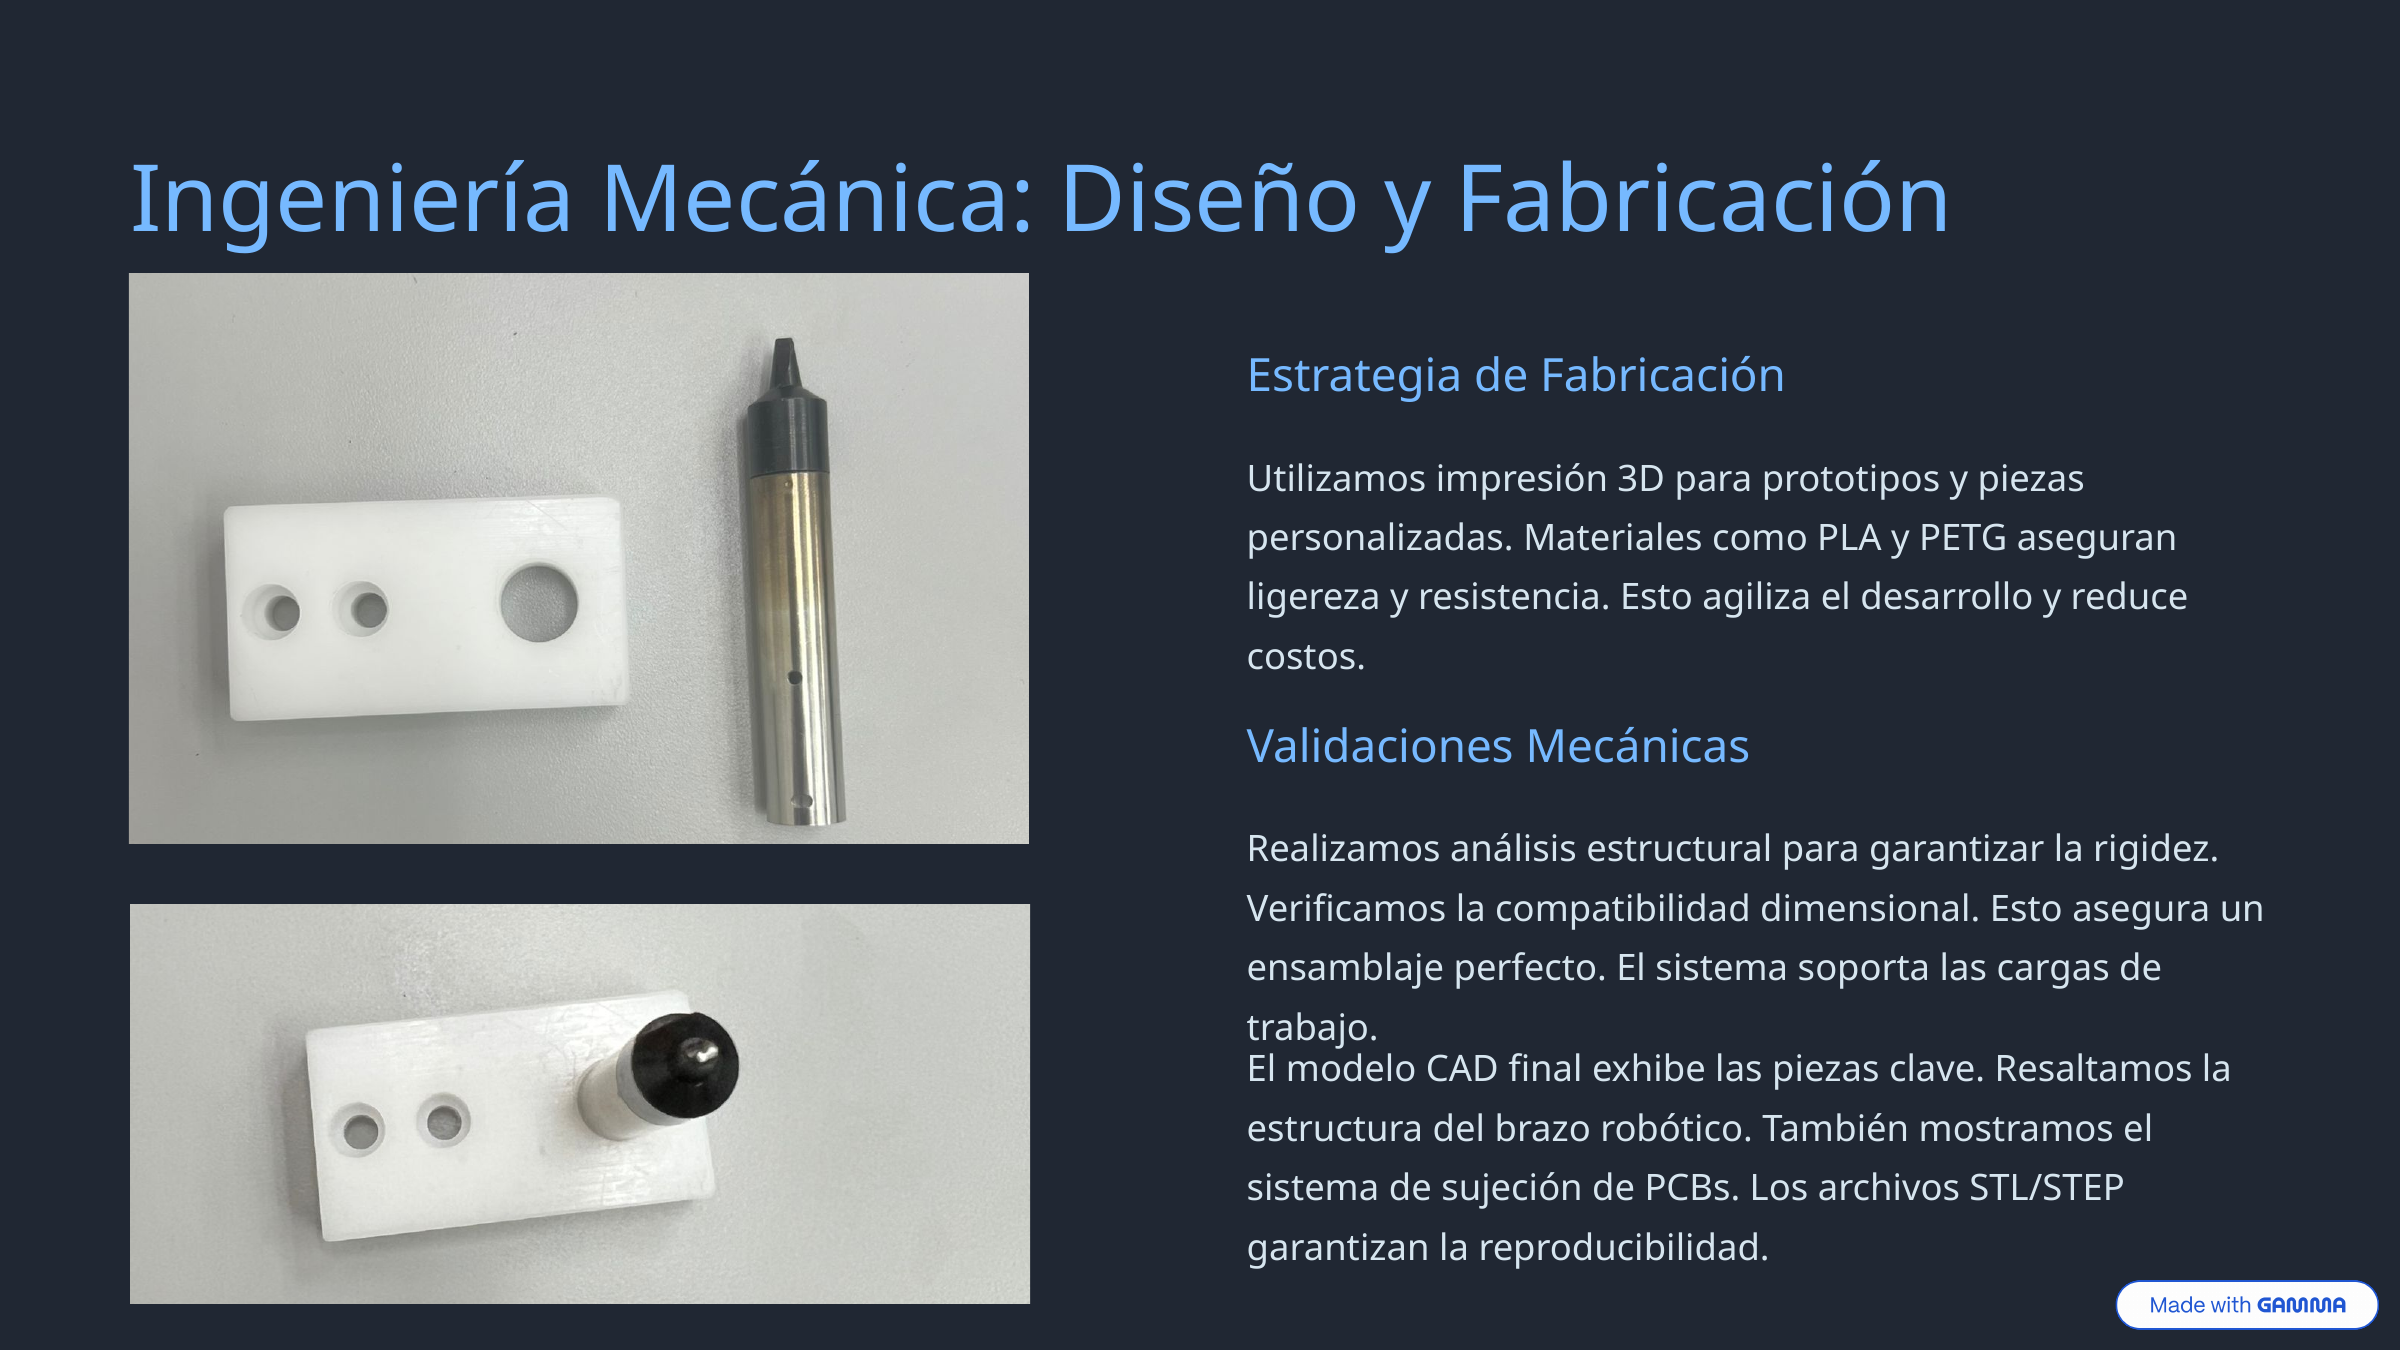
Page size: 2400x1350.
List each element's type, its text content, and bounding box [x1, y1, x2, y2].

text_box Ingeniería Mecánica: Diseño y Fabricación [130, 134, 1994, 251]
picture [130, 904, 1031, 1304]
picture [128, 273, 1029, 844]
picture [2106, 1271, 2389, 1339]
text_box Utilizamos impresión 3D para prototipos y piezas personalizadas. Materiales como PLA y PETG aseguran ligereza y resistencia. Esto agiliza el desarrollo y reduce costos. [1246, 439, 2271, 678]
text_box Validaciones Mecánicas [1246, 714, 1782, 773]
text_box Realizamos análisis estructural para garantizar la rigidez. Verificamos la compatibilidad dimensional. Esto asegura un ensamblaje perfecto. El sistema soporta las cargas de trabajo. [1246, 809, 2271, 1048]
text_box El modelo CAD final exhibe las piezas clave. Resaltamos la estructura del brazo robótico. También mostramos el sistema de sujeción de PCBs. Los archivos STL/STEP garantizan la reproducibilidad. [1246, 1048, 2271, 1268]
text_box Estrategia de Fabricación [1246, 343, 1803, 402]
